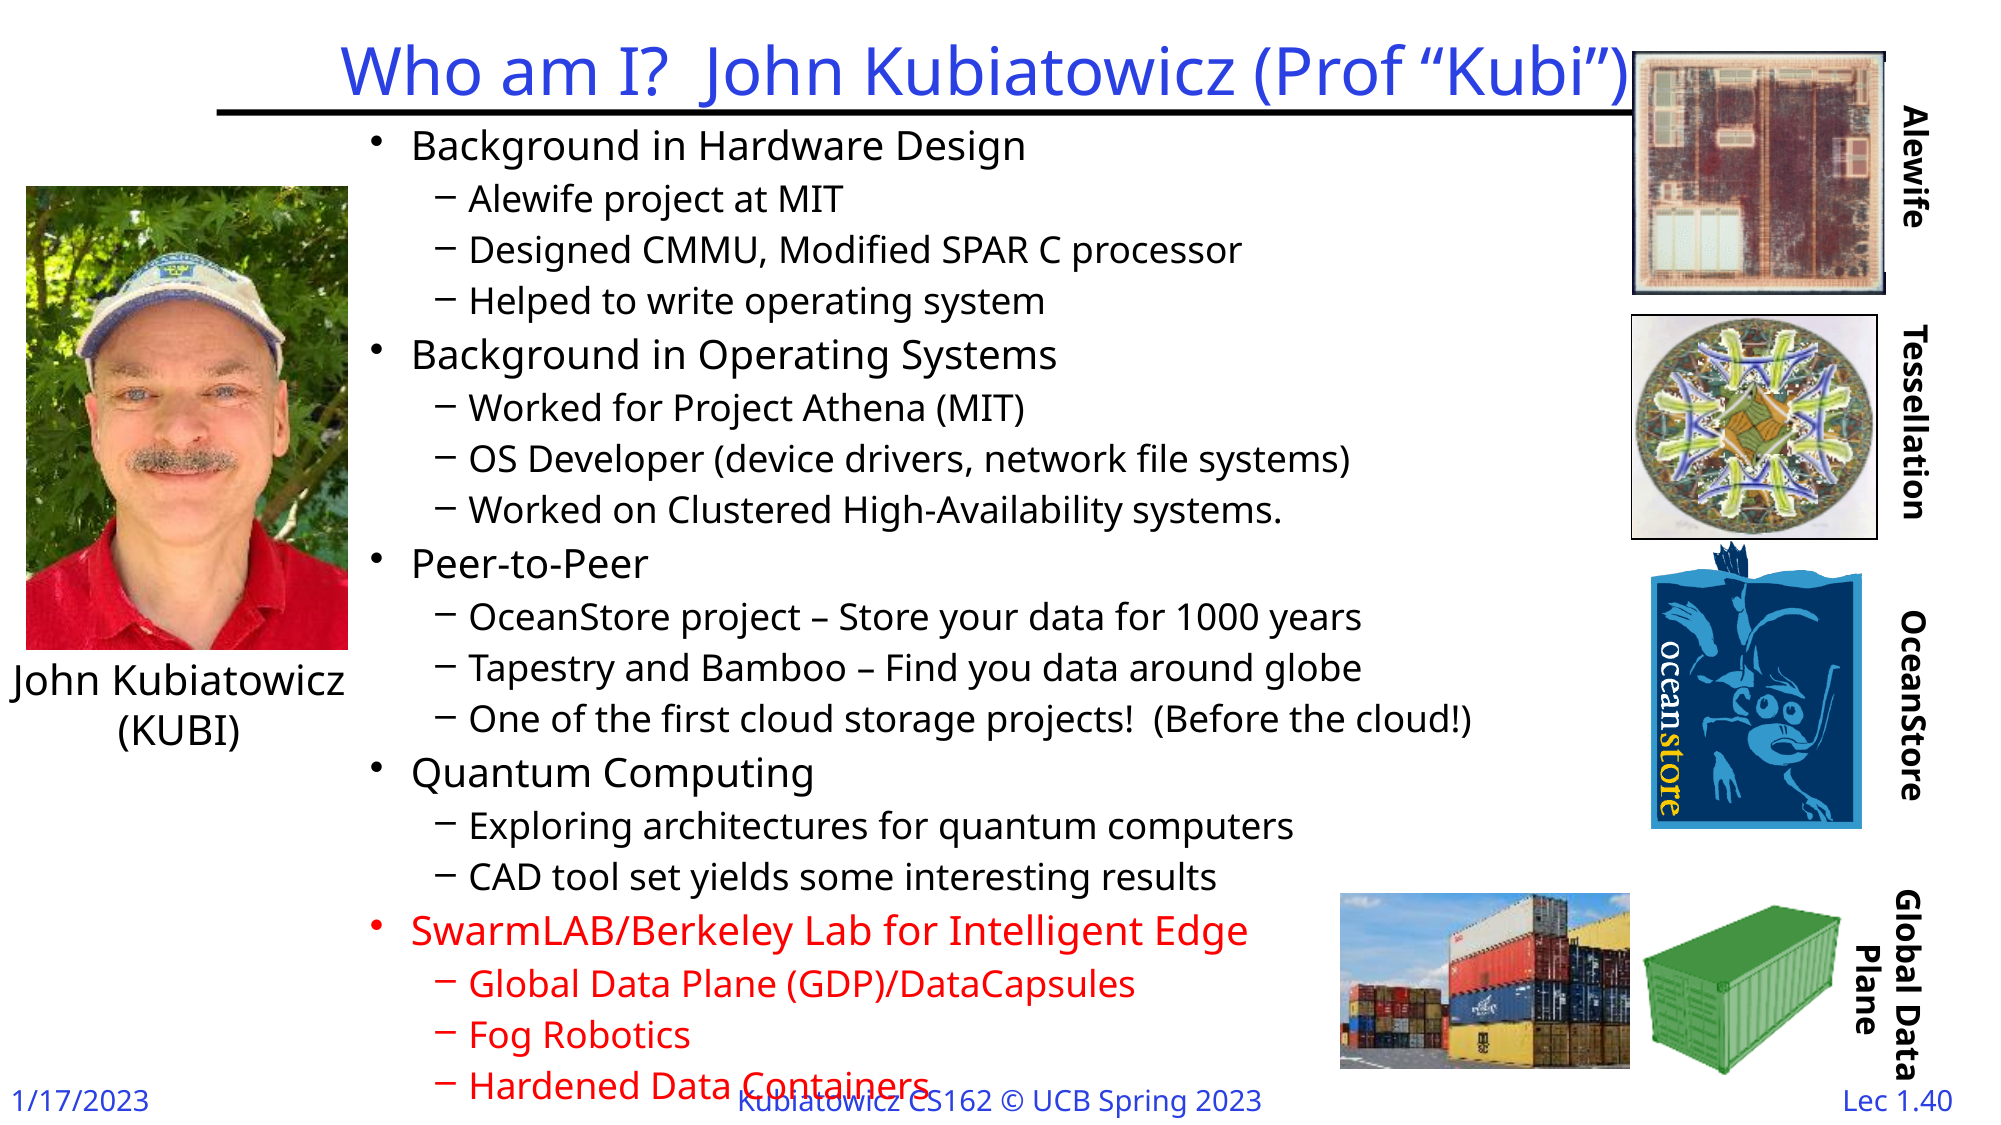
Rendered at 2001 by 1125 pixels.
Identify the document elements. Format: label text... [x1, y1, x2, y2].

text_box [1339, 891, 1922, 1088]
title Who am I? John Kubiatowicz (Prof “Kubi”) [277, 47, 1694, 100]
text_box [1632, 315, 1951, 539]
list Background in Hardware Design Alewife project at MIT Designed CMMU, Modified SPAR C processor Helped to write operating system Background in Operating Systems Worked for Project Athena (MIT) OS Developer (device drivers, network file systems) Worked on Clustered High-Availability systems. Peer-to-Peer OceanStore project – Store your data for 1000 years Tapestry and Bamboo – Find you data around globe One of the first cloud storage projects! (Before the cloud!) Quantum Computing Exploring architectures for quantum computers CAD tool set yields some interesting results SwarmLAB/Berkeley Lab for Intelligent Edge Global Data Plane (GDP)/DataCapsules Fog Robotics Hardened Data Containers [354, 118, 1716, 1125]
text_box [1632, 51, 1951, 295]
picture [25, 186, 348, 650]
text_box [1644, 527, 1948, 829]
text_box John Kubiatowicz (KUBI) [0, 646, 361, 762]
